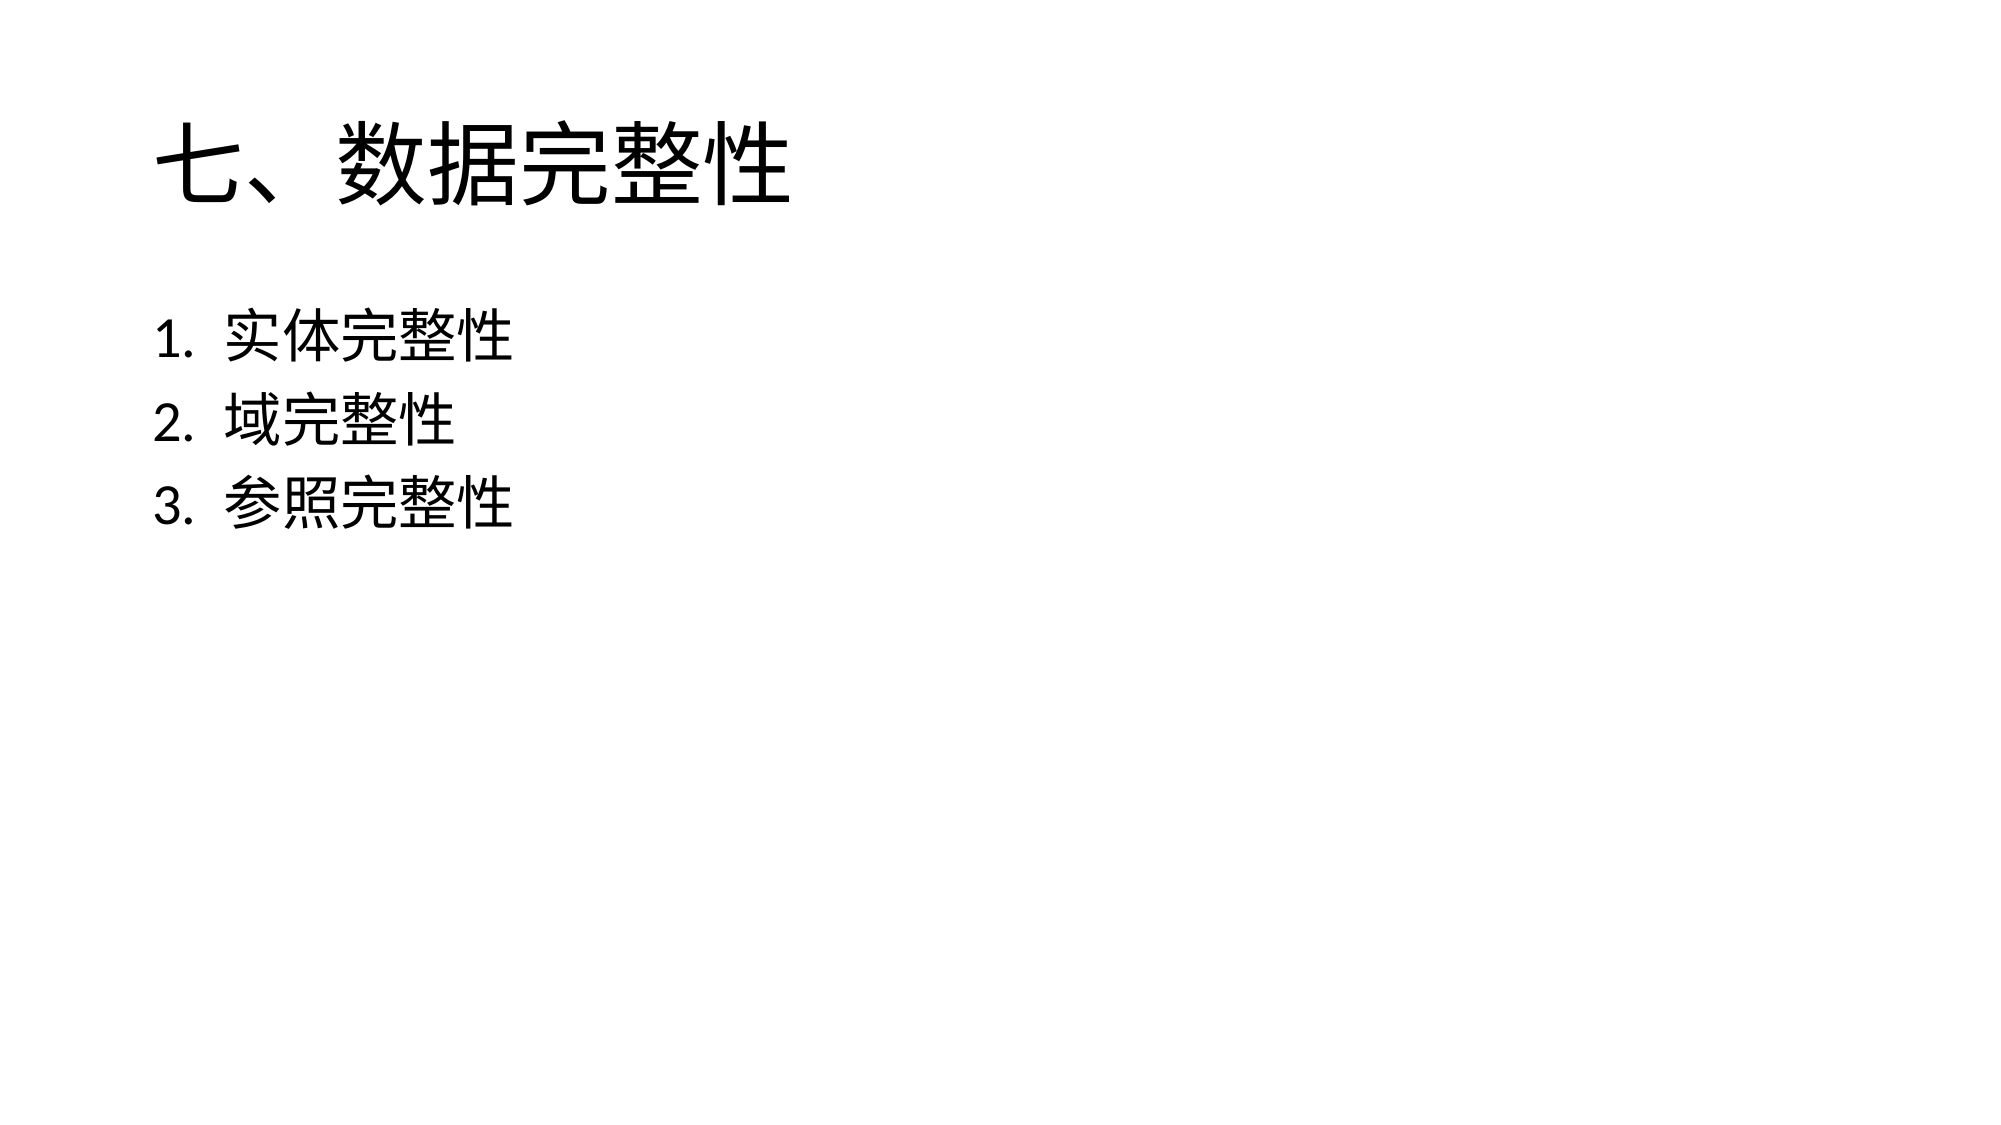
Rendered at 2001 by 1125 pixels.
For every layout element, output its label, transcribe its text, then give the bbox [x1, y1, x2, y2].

list 1. 实体完整性 2. 域完整性 3. 参照完整性 [137, 299, 1863, 1014]
title 七、数据完整性 [137, 59, 1863, 278]
